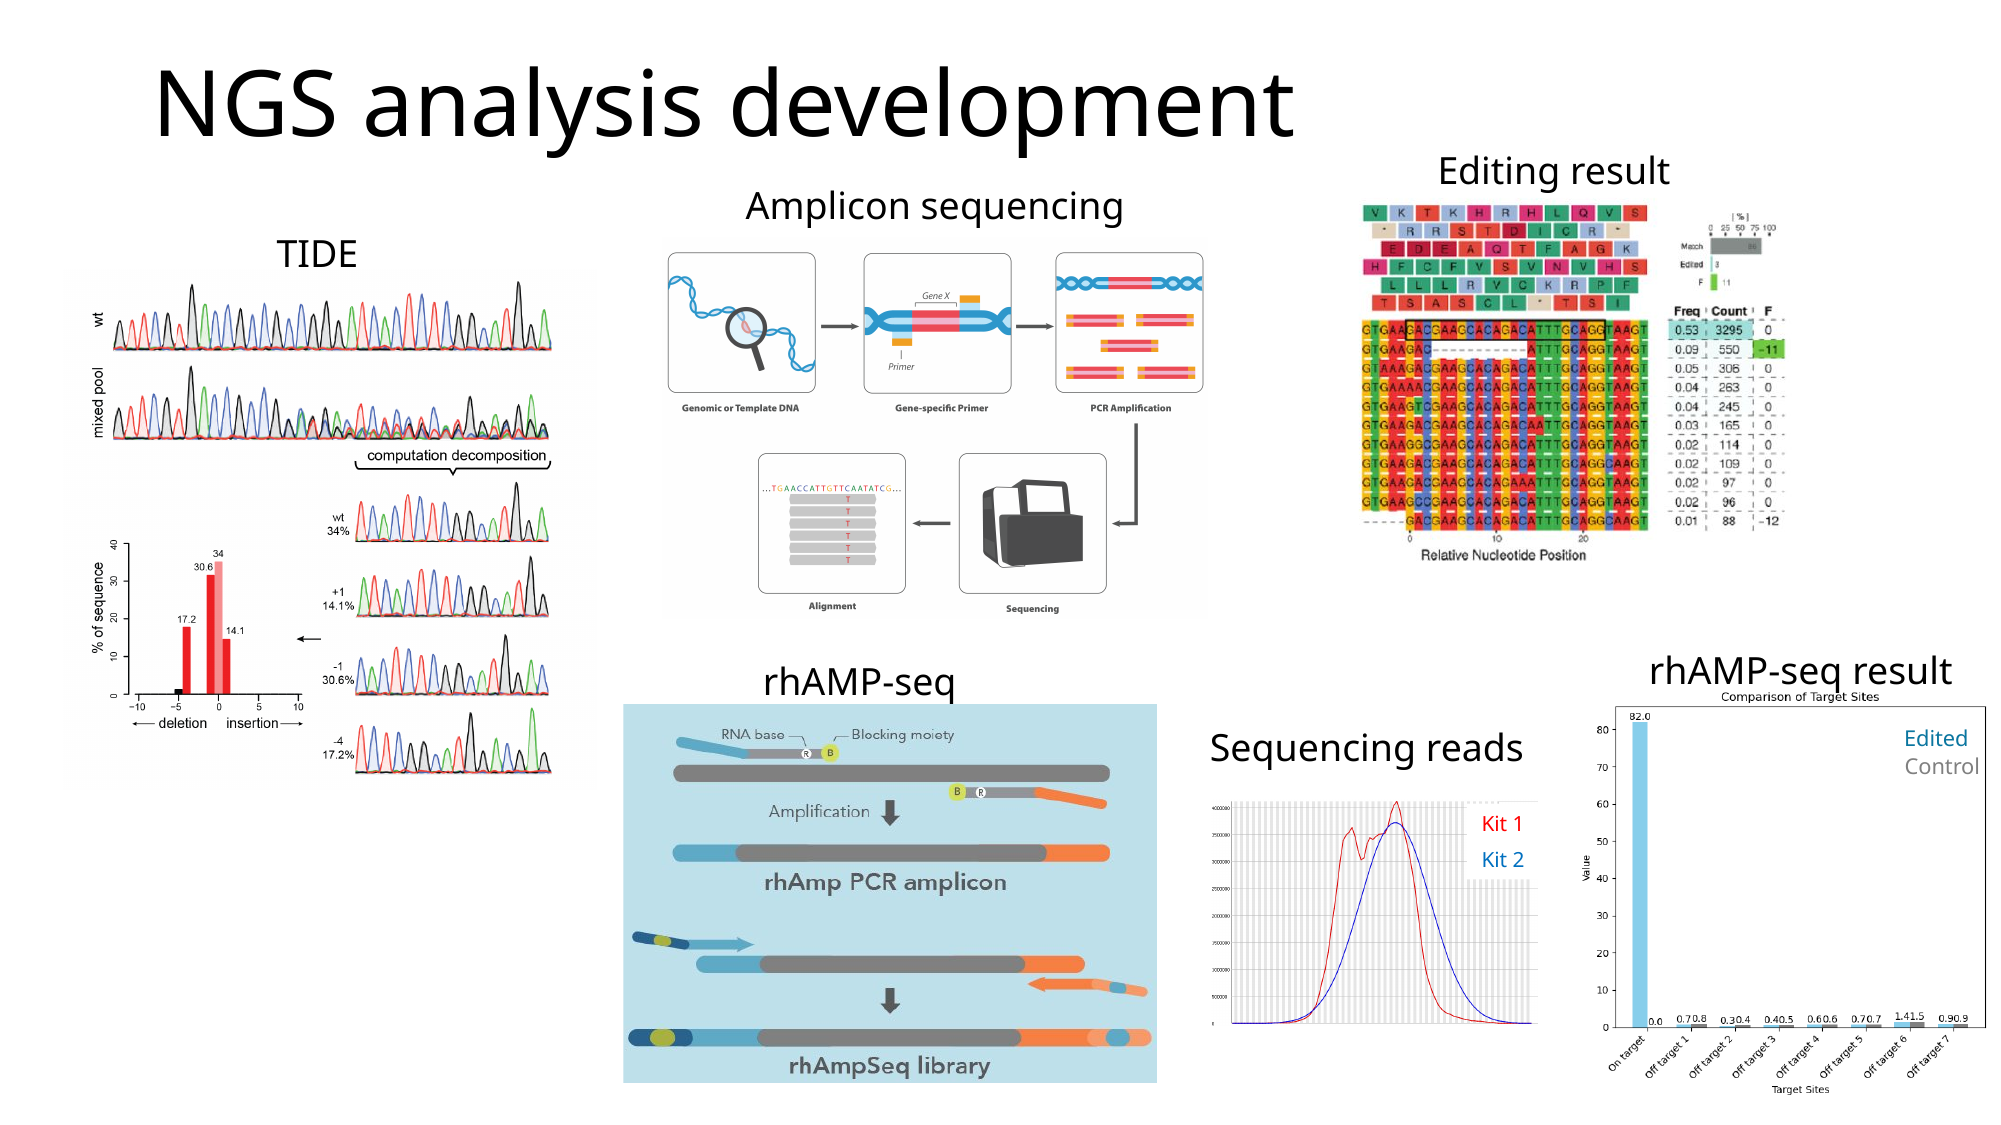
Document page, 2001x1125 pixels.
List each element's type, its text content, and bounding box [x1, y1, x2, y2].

text_box Amplicon sequencing [730, 174, 1140, 235]
text_box rhAMP-seq result [1634, 639, 1968, 685]
picture [622, 704, 1158, 1084]
picture [62, 269, 598, 791]
picture [1349, 176, 1802, 563]
text_box rhAMP-seq [748, 650, 972, 704]
text_box Sequencing reads [1195, 716, 1540, 777]
picture [662, 237, 1209, 620]
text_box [1211, 798, 1539, 1026]
title NGS analysis development [137, 0, 1863, 216]
text_box Editing result [1422, 139, 1686, 176]
picture [1574, 685, 1993, 1103]
text_box TIDE [261, 222, 374, 269]
